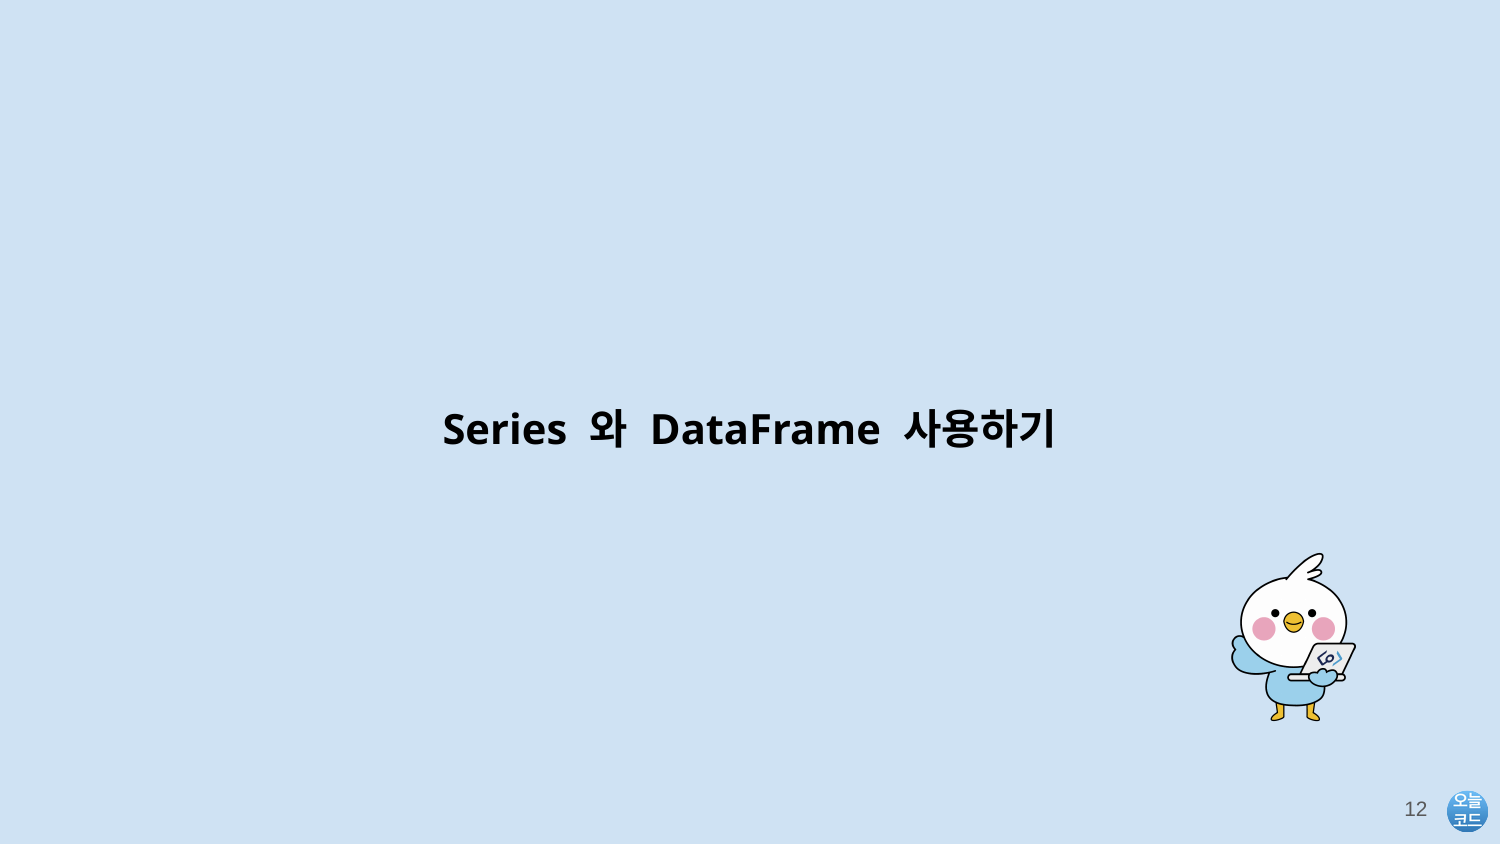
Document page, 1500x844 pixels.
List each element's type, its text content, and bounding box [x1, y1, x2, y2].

picture [1087, 430, 1500, 844]
slide_number ‹#› [1352, 777, 1443, 842]
title Series 와 DataFrame 사용하기 [51, 352, 1449, 491]
